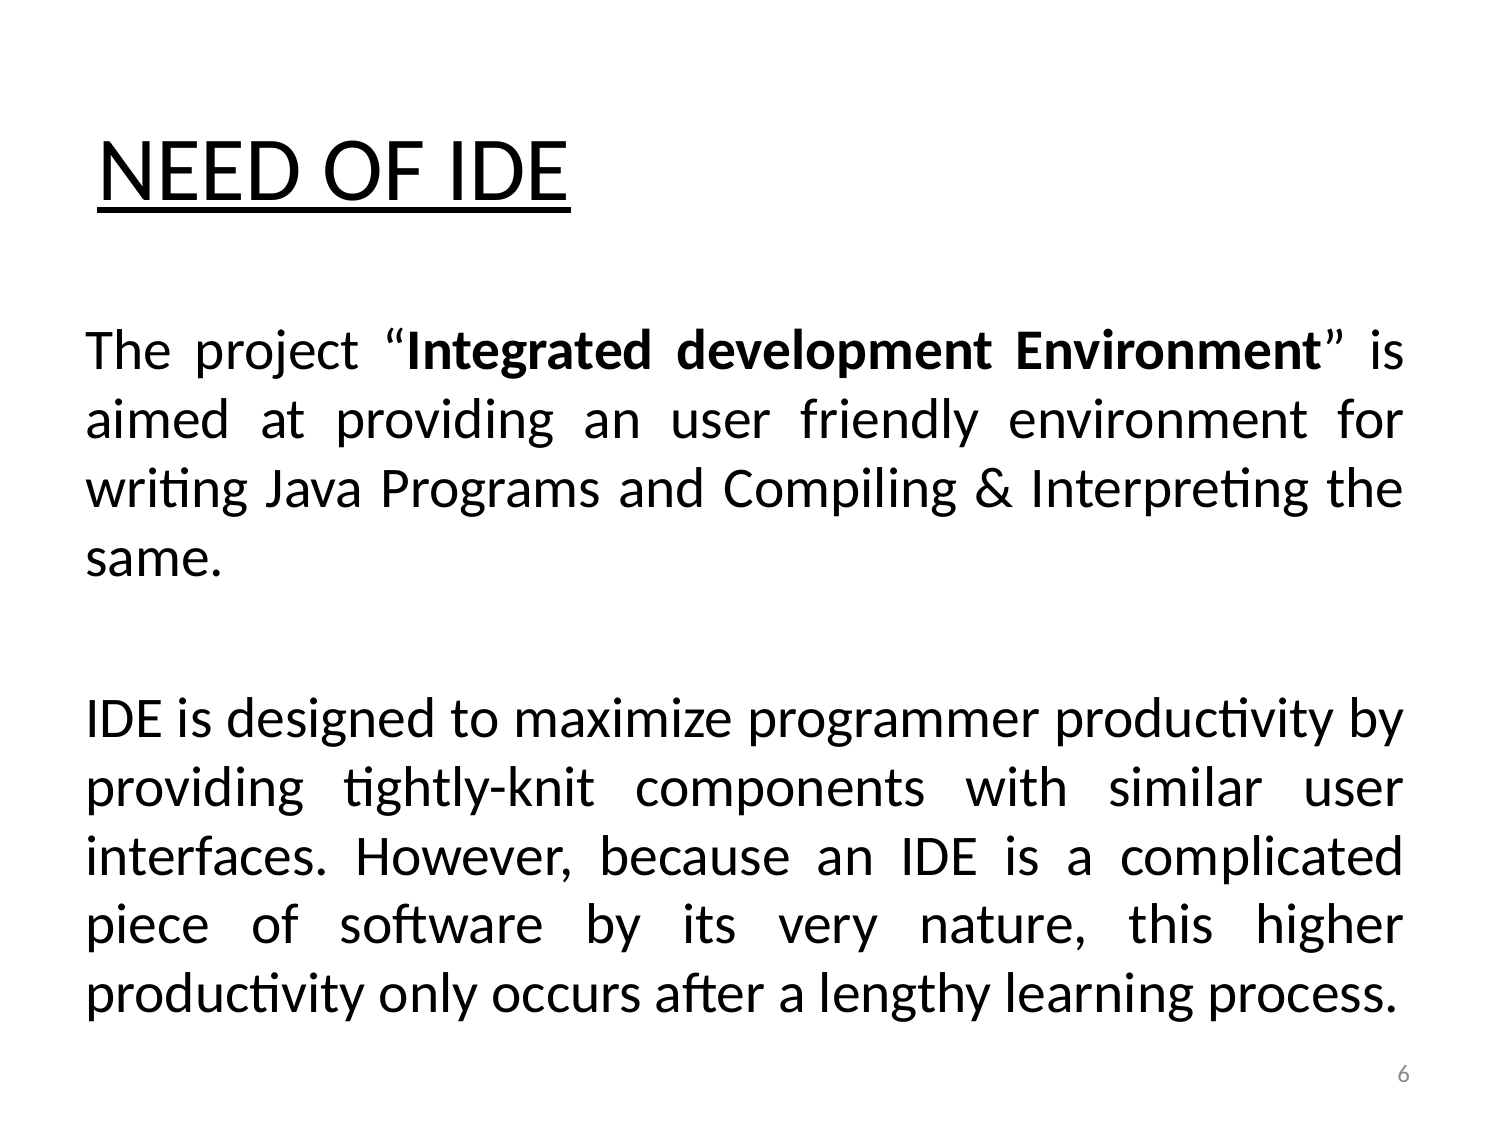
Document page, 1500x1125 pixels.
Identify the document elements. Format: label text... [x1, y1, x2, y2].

slide_number 6 [1074, 1042, 1425, 1103]
list The project “Integrated development Environment” is aimed at providing an user friendly environment for writing Java Programs and Compiling & Interpreting the same. IDE is designed to maximize programmer productivity by providing tightly-knit components with similar user interfaces. However, because an IDE is a complicated piece of software by its very nature, this higher productivity only occurs after a lengthy learning process. [70, 304, 1421, 1048]
title NEED OF IDE [82, 70, 1432, 258]
